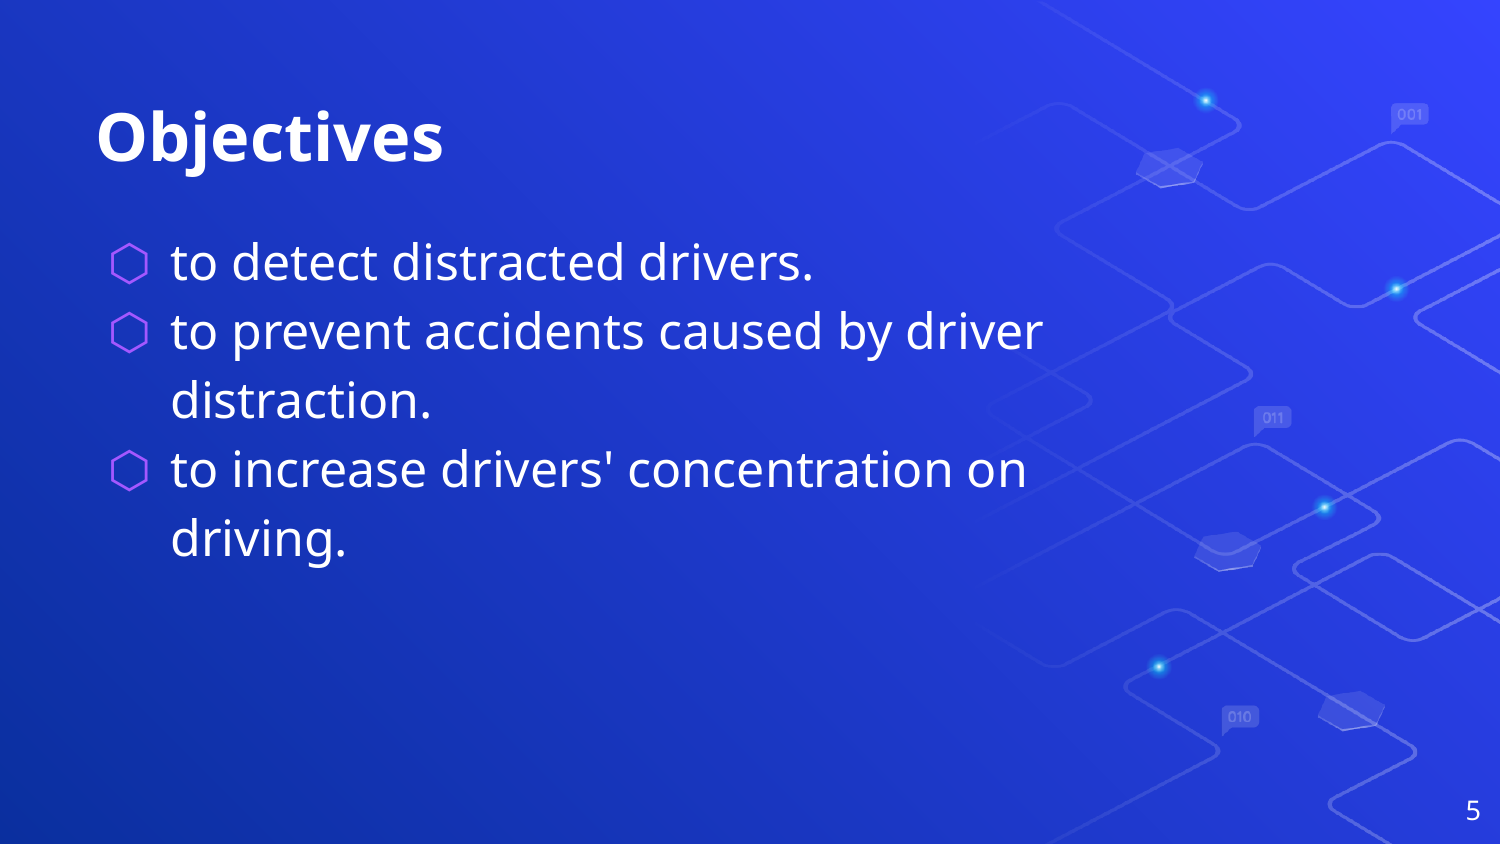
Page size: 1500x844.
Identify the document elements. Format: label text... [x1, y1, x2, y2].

slide_number 5 [1391, 779, 1482, 844]
picture [0, 0, 1500, 844]
title Objectives [95, 33, 1082, 175]
list to detect distracted drivers. to prevent accidents caused by driver distraction. to increase drivers' concentration on driving. [95, 221, 1082, 741]
